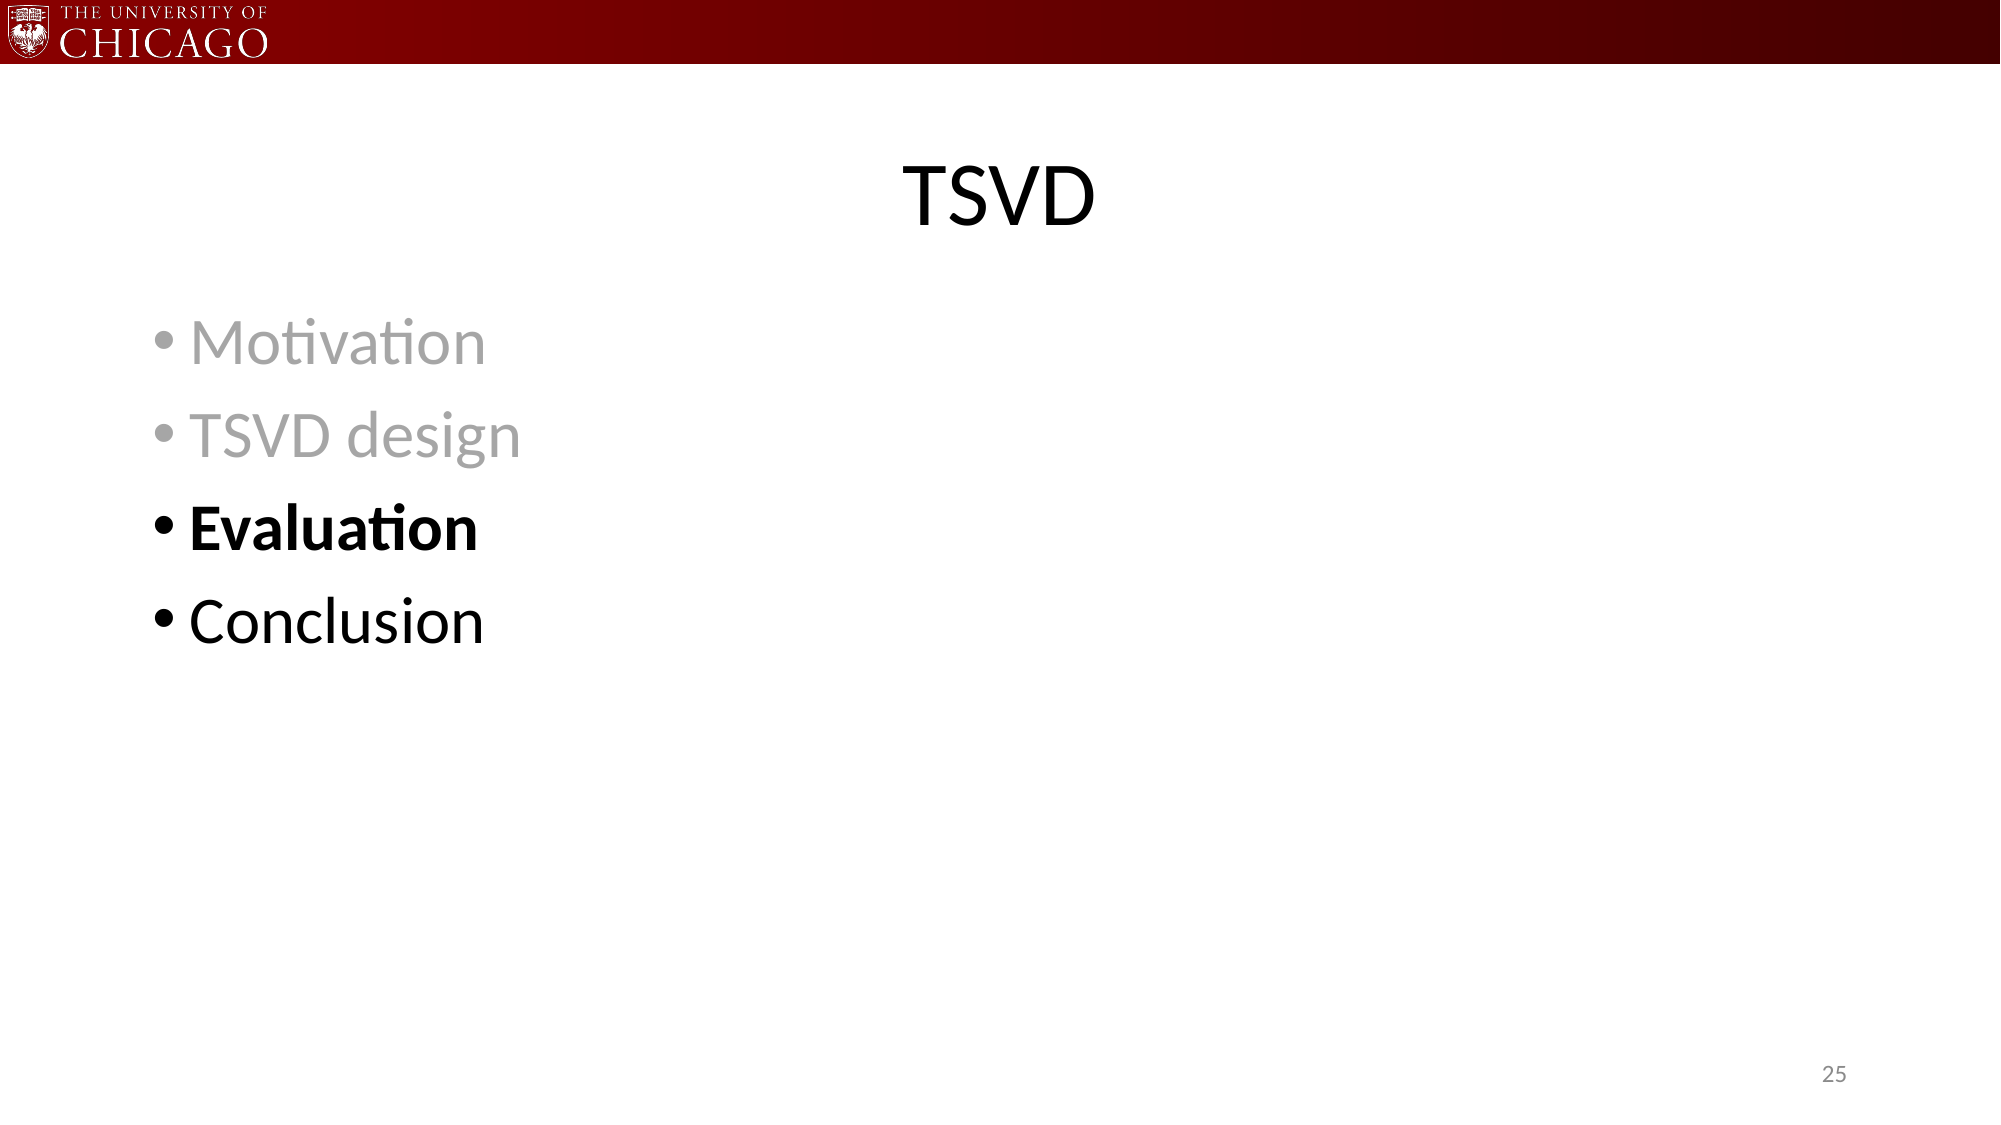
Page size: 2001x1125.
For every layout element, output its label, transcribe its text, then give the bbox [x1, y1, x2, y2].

list Motivation TSVD design Evaluation Conclusion [137, 299, 1863, 1014]
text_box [0, 0, 2000, 64]
slide_number 25 [1412, 1042, 1863, 1103]
title TSVD [137, 87, 1863, 299]
